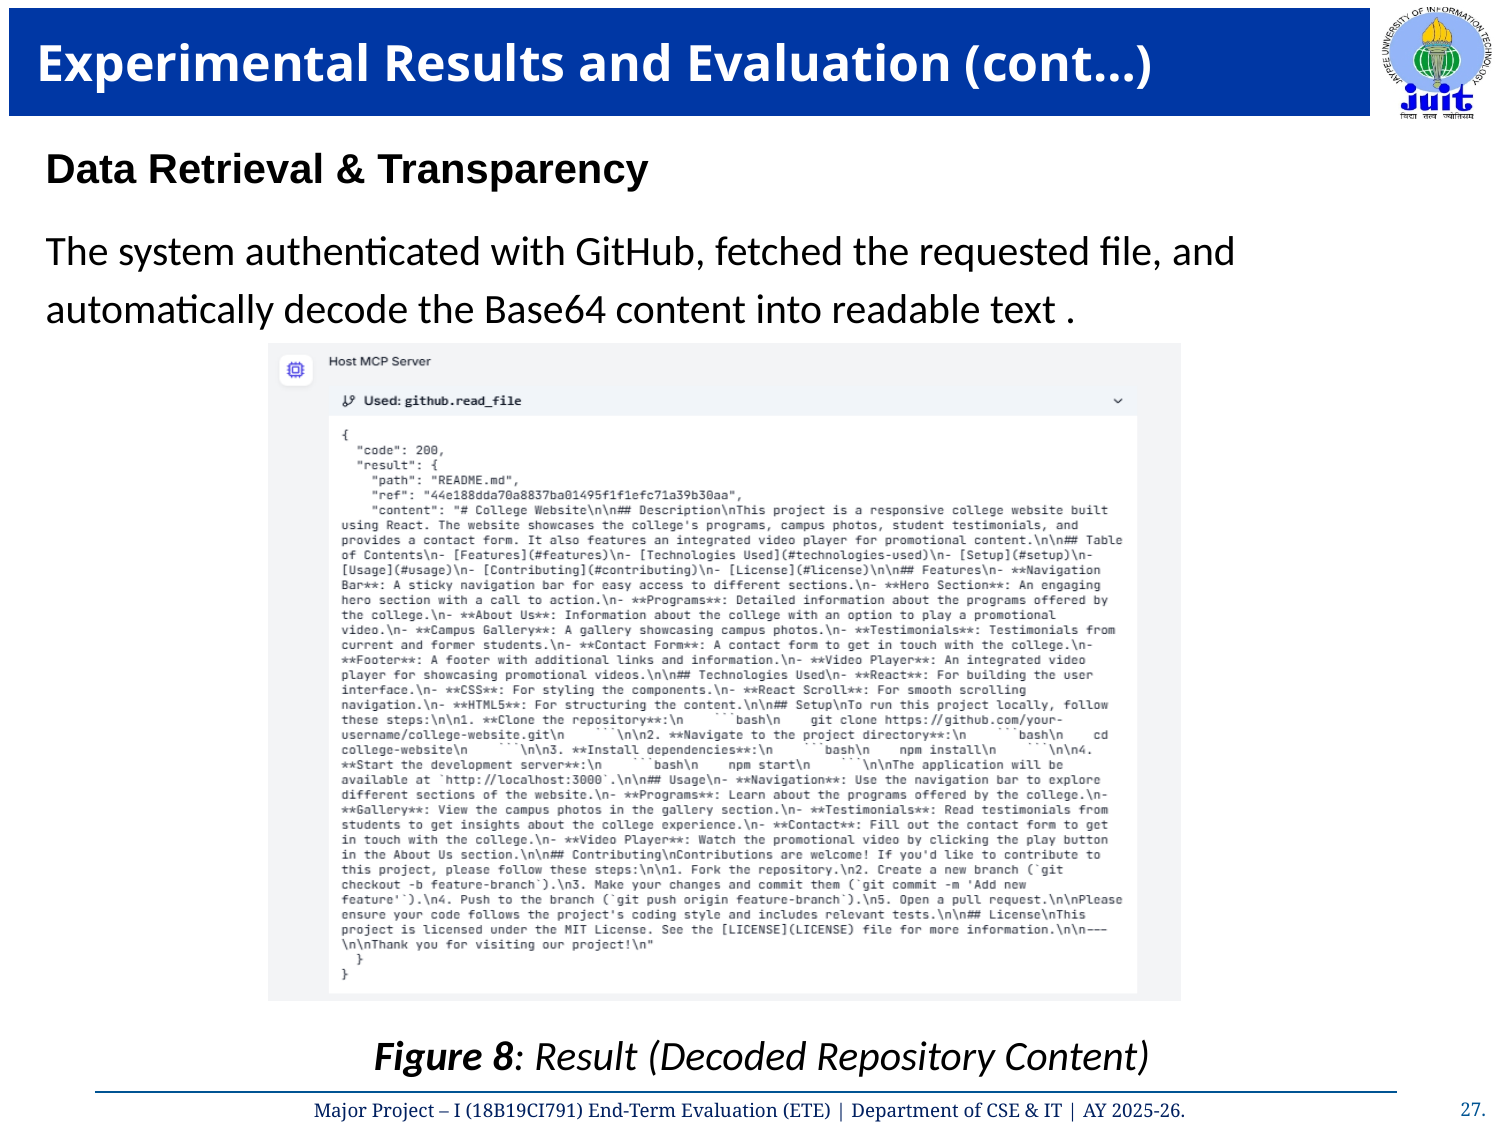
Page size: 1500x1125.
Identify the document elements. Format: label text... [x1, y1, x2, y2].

title Experimental Results and Evaluation (cont…) [4, 2, 1376, 121]
text_box Figure 8: Result (Decoded Repository Content) [165, 1014, 1360, 1092]
picture [267, 343, 1181, 1001]
picture [1376, 7, 1500, 119]
text_box Data Retrieval & Transparency The system authenticated with GitHub, fetched the requested file, and automatically decode the Base64 content into readable text . [30, 118, 1450, 749]
